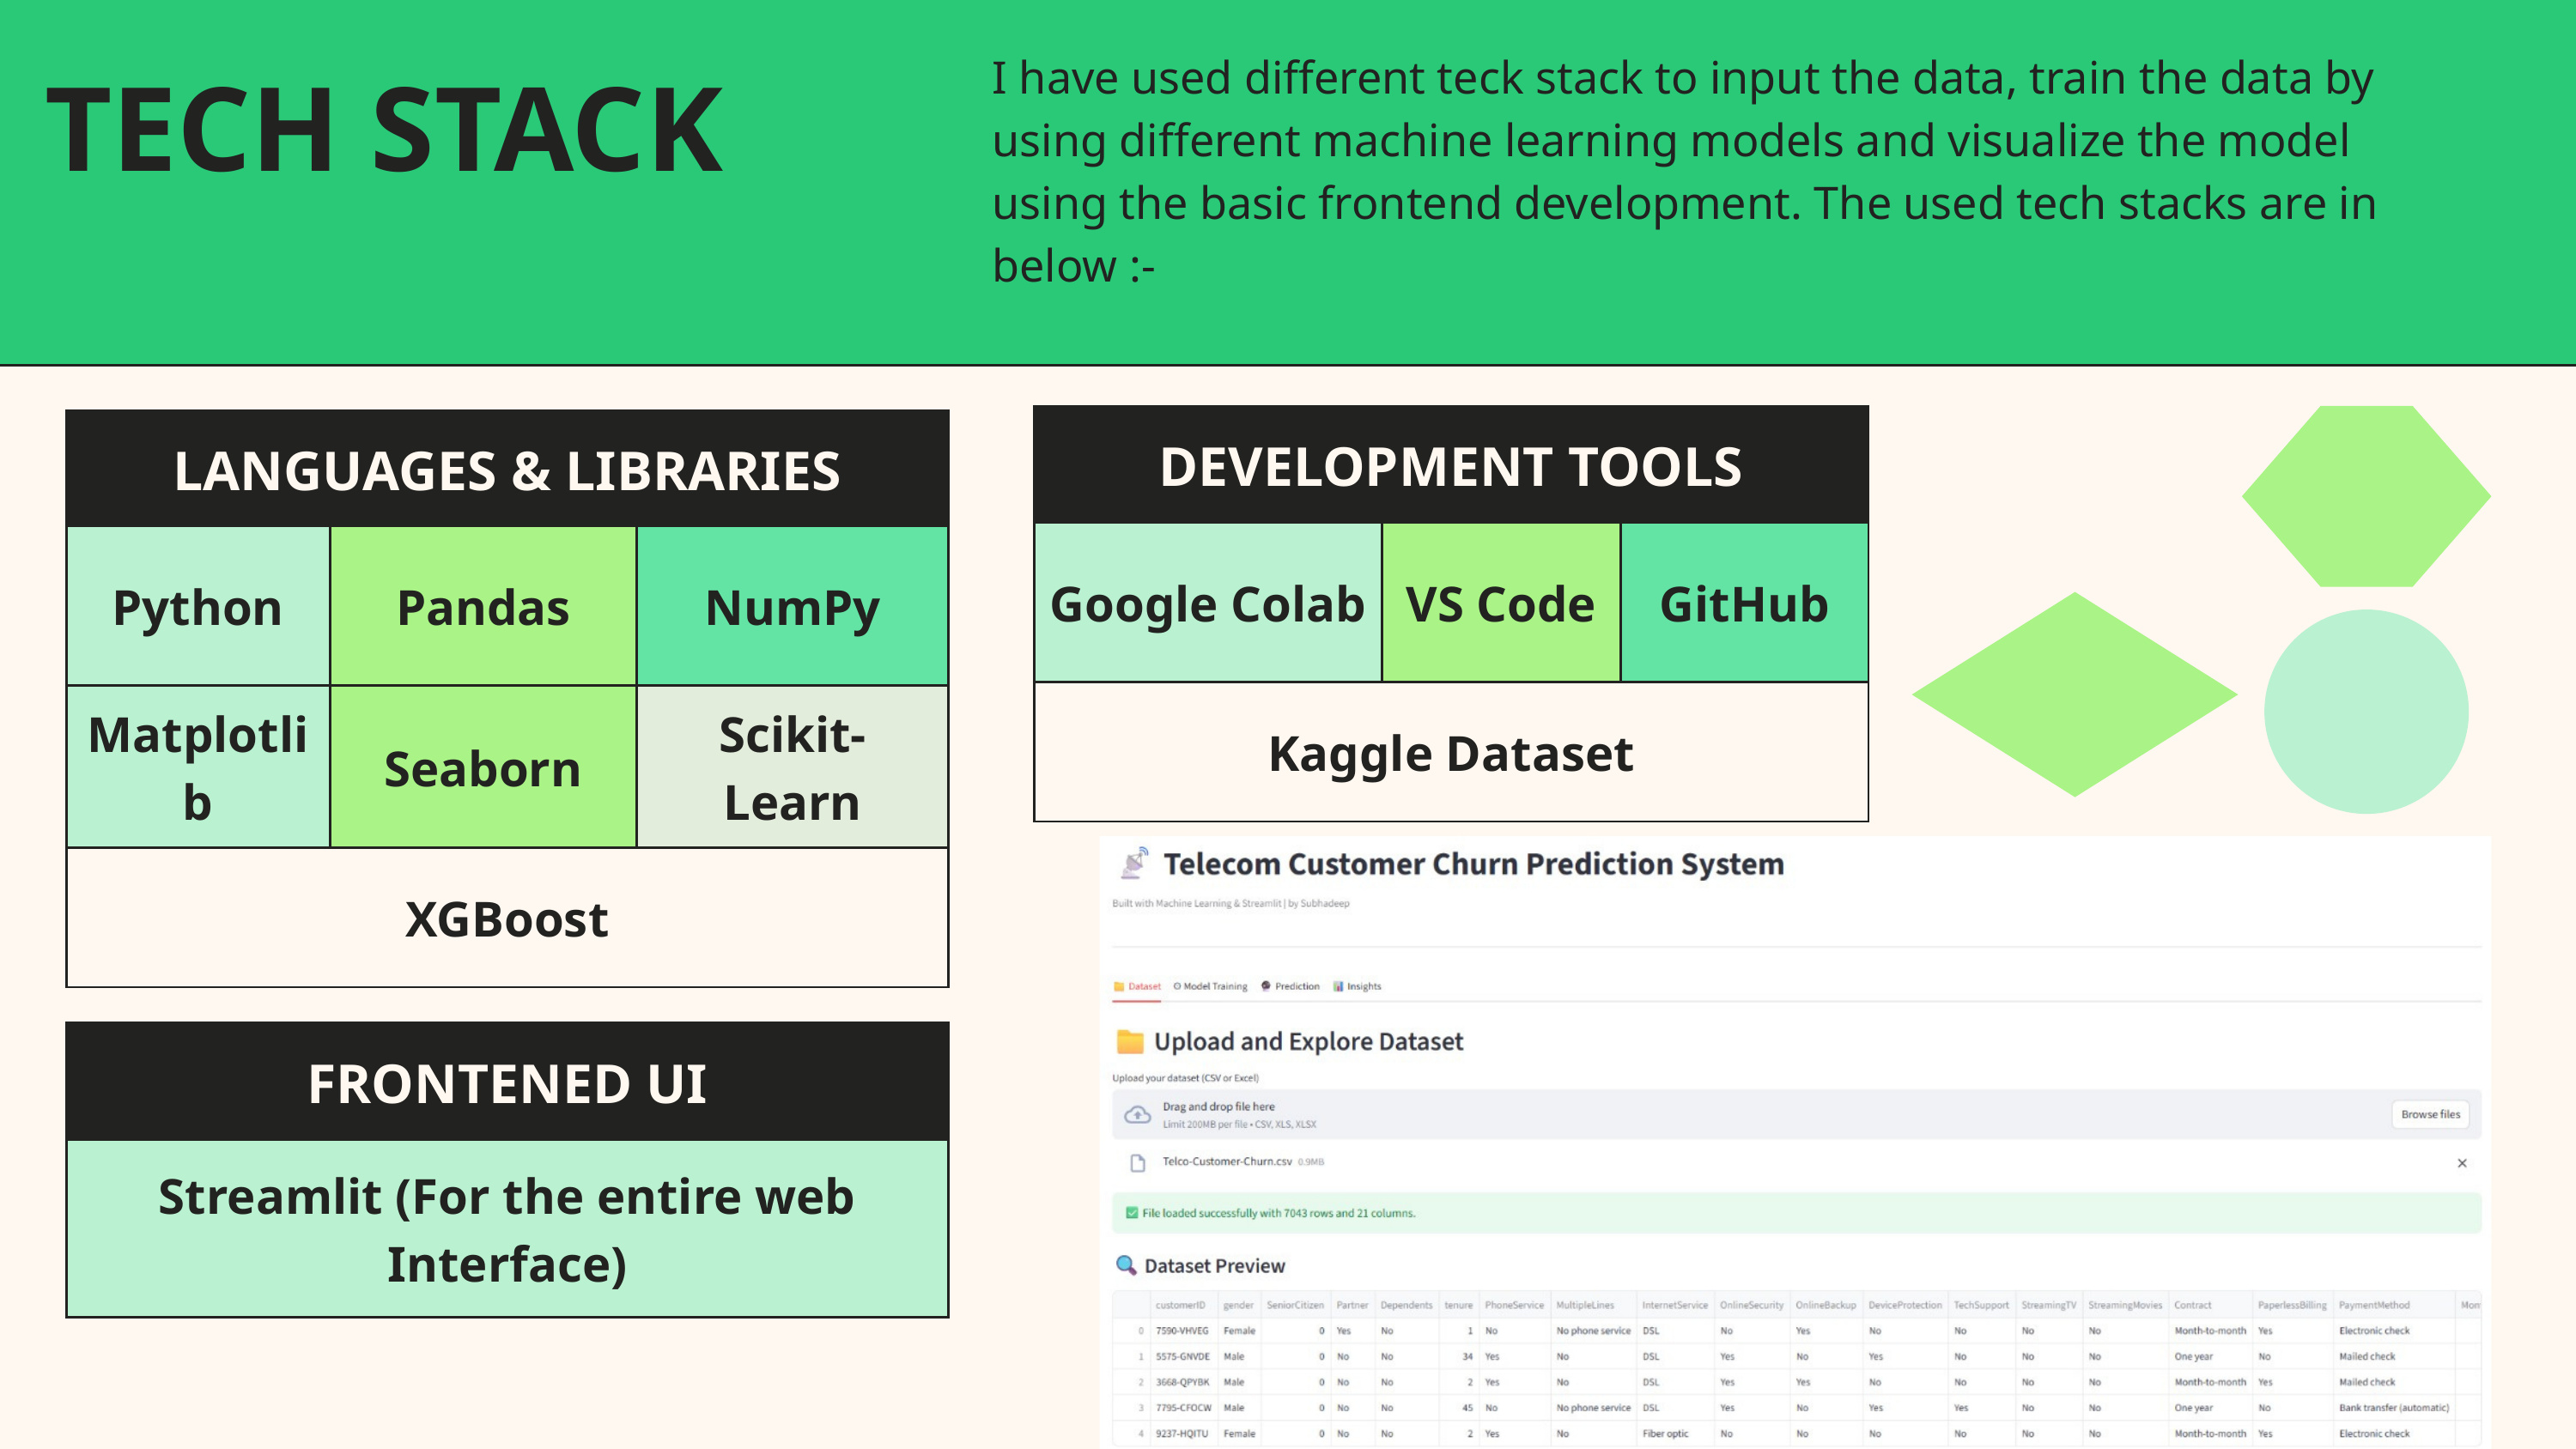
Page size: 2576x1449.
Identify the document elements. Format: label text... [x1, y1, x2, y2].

table_cell Kaggle Dataset [1036, 683, 1868, 821]
table_cell Streamlit (For the entire web Interface) [68, 1141, 947, 1316]
table_cell GitHub [1622, 524, 1868, 681]
text_box [1099, 836, 2492, 1449]
table_cell Seaborn [331, 687, 635, 846]
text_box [1911, 591, 2239, 797]
table_cell Scikit-Learn [638, 687, 947, 846]
table_cell NumPy [638, 527, 947, 684]
table_header DEVELOPMENT TOOLS [1036, 407, 1868, 521]
table_cell Python [68, 527, 329, 684]
table_cell Google Colab [1036, 524, 1381, 681]
table_cell XGBoost [68, 849, 947, 986]
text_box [2263, 609, 2470, 815]
table_cell Matplotlib [68, 687, 329, 846]
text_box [0, 0, 2576, 367]
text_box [2241, 405, 2492, 587]
table_header FRONTENED UI [68, 1024, 947, 1138]
table_cell VS Code [1383, 524, 1619, 681]
table_cell Pandas [331, 527, 635, 684]
table_header LANGUAGES & LIBRARIES [68, 411, 947, 525]
